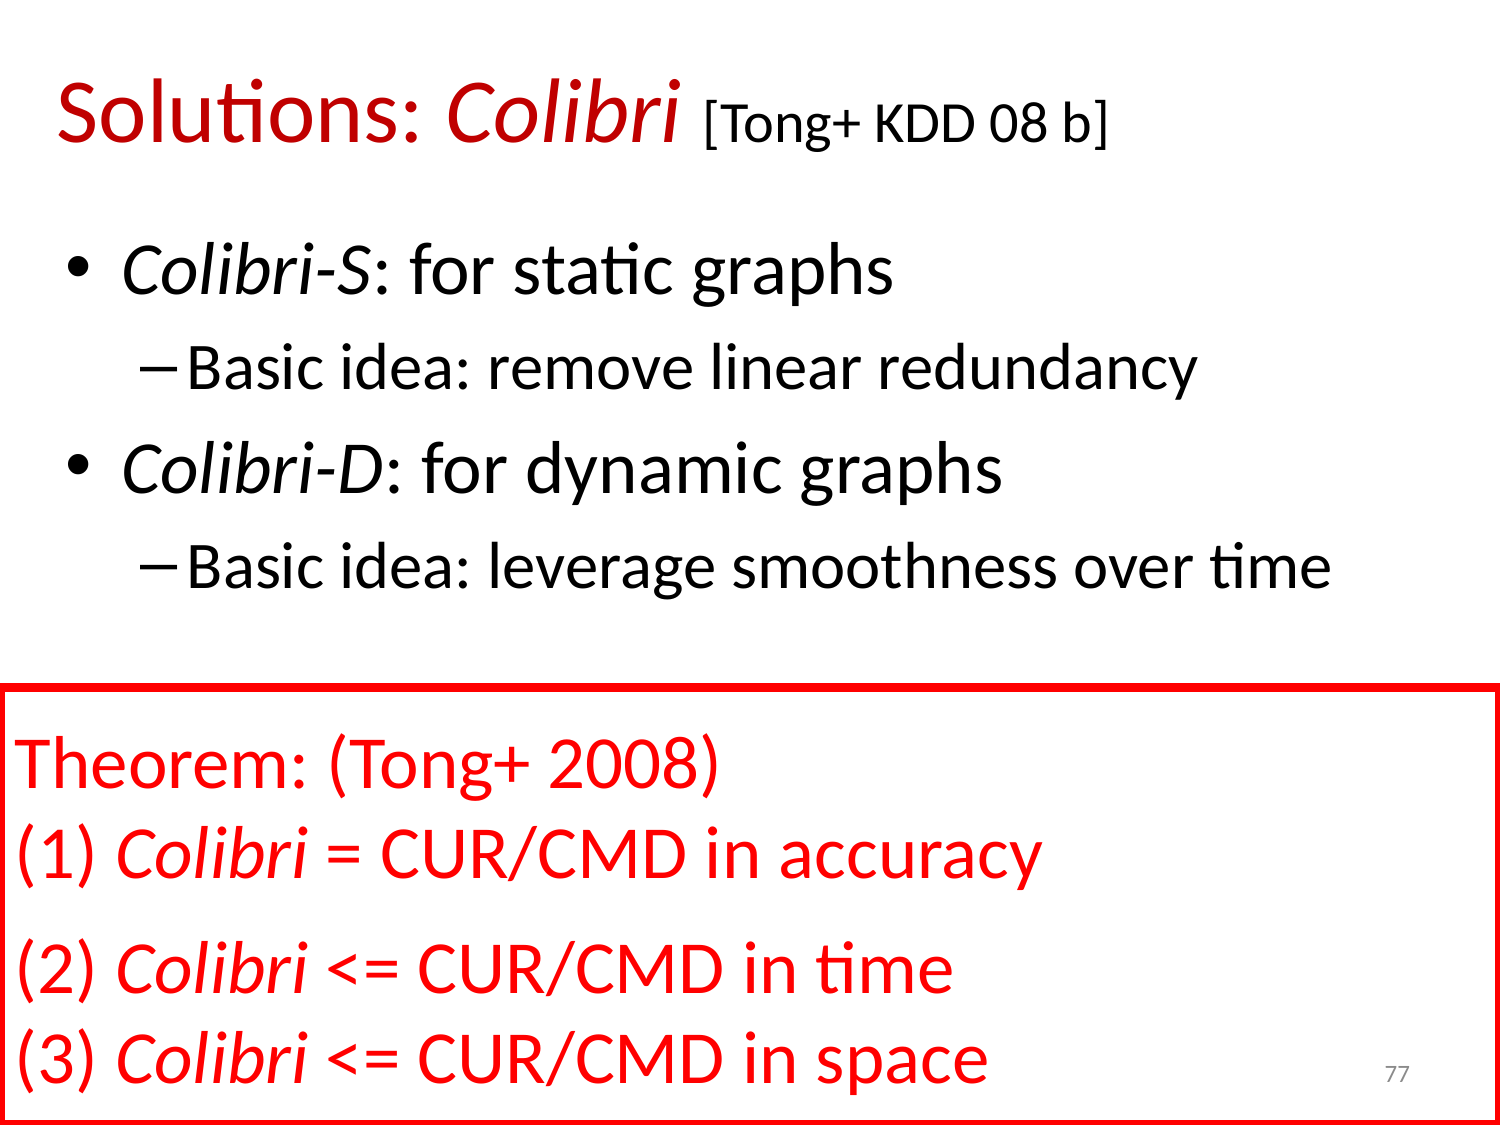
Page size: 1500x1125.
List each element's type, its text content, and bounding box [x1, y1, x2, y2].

text_box Theorem: (Tong+ 2008) (1) Colibri = CUR/CMD in accuracy (2) Colibri <= CUR/CMD in time (3) Colibri <= CUR/CMD in space [0, 685, 1500, 1125]
list Colibri-S: for static graphs Basic idea: remove linear redundancy Colibri-D: for dynamic graphs Basic idea: leverage smoothness over time [49, 212, 1476, 685]
title Solutions: Colibri [Tong+ KDD 08 b] [0, 12, 1376, 201]
